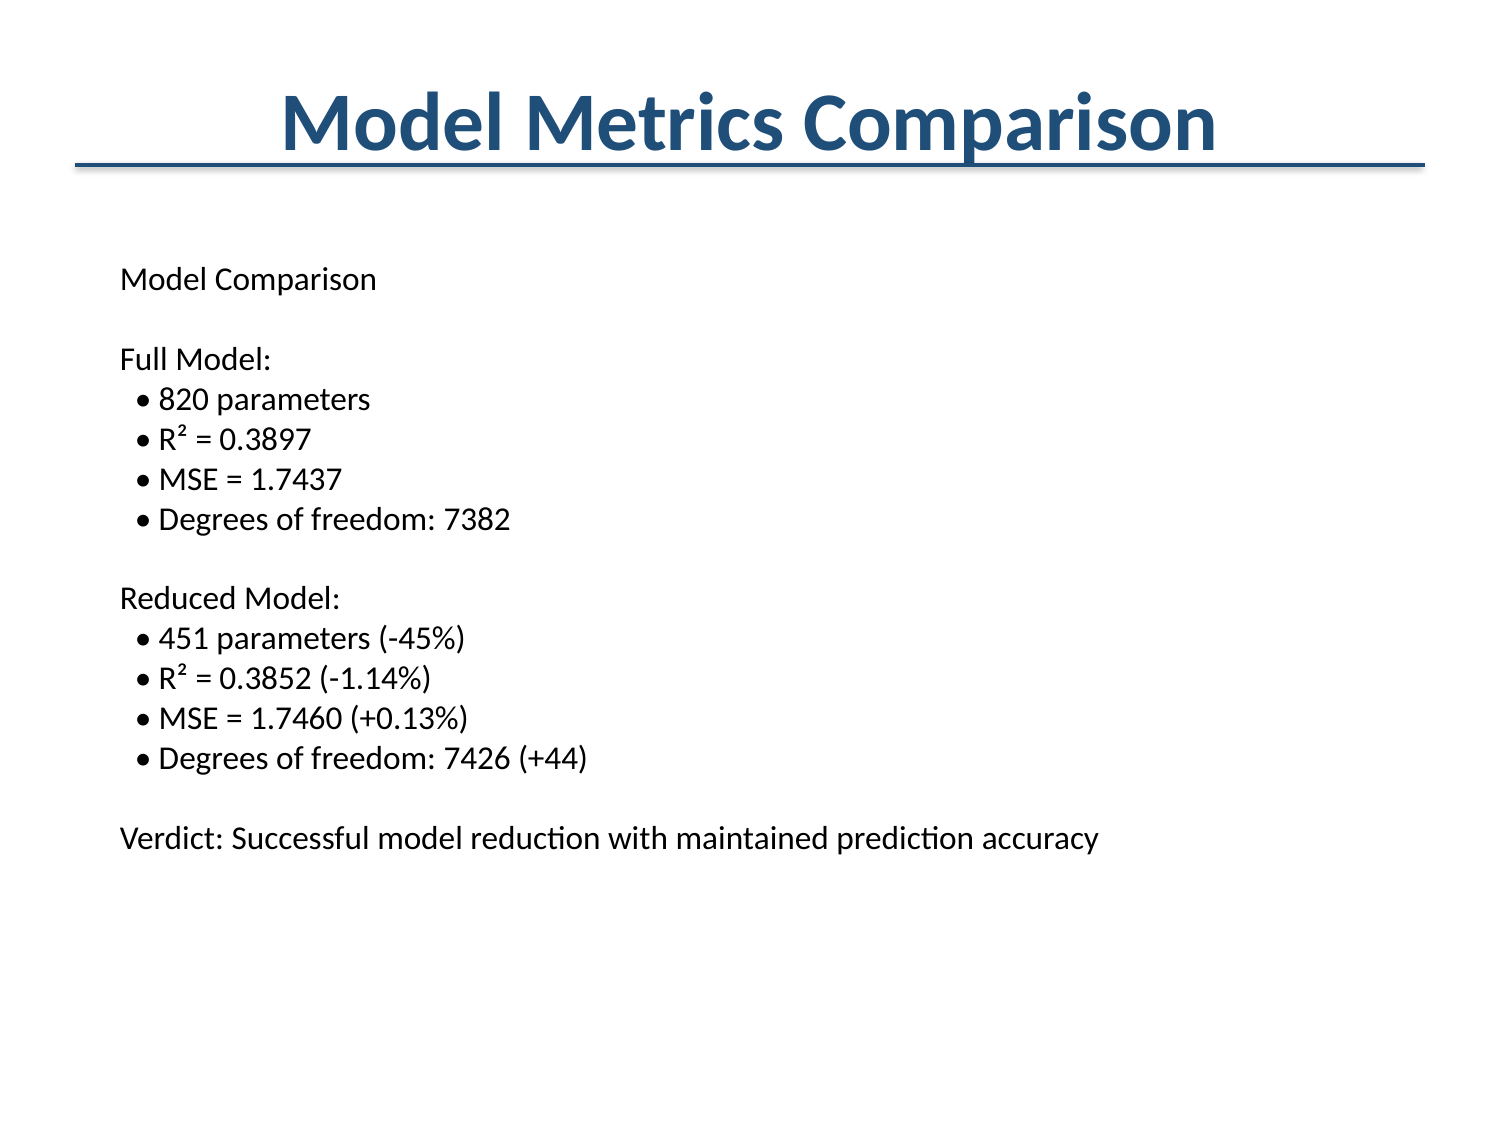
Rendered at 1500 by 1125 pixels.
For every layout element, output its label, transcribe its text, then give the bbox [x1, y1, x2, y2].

text_box Model Comparison Full Model: • 820 parameters • R² = 0.3897 • MSE = 1.7437 • Degrees of freedom: 7382 Reduced Model: • 451 parameters (-45%) • R² = 0.3852 (-1.14%) • MSE = 1.7460 (+0.13%) • Degrees of freedom: 7426 (+44) Verdict: Successful model reduction with maintained prediction accuracy [104, 209, 1395, 904]
text_box Model Metrics Comparison [266, 60, 1234, 161]
